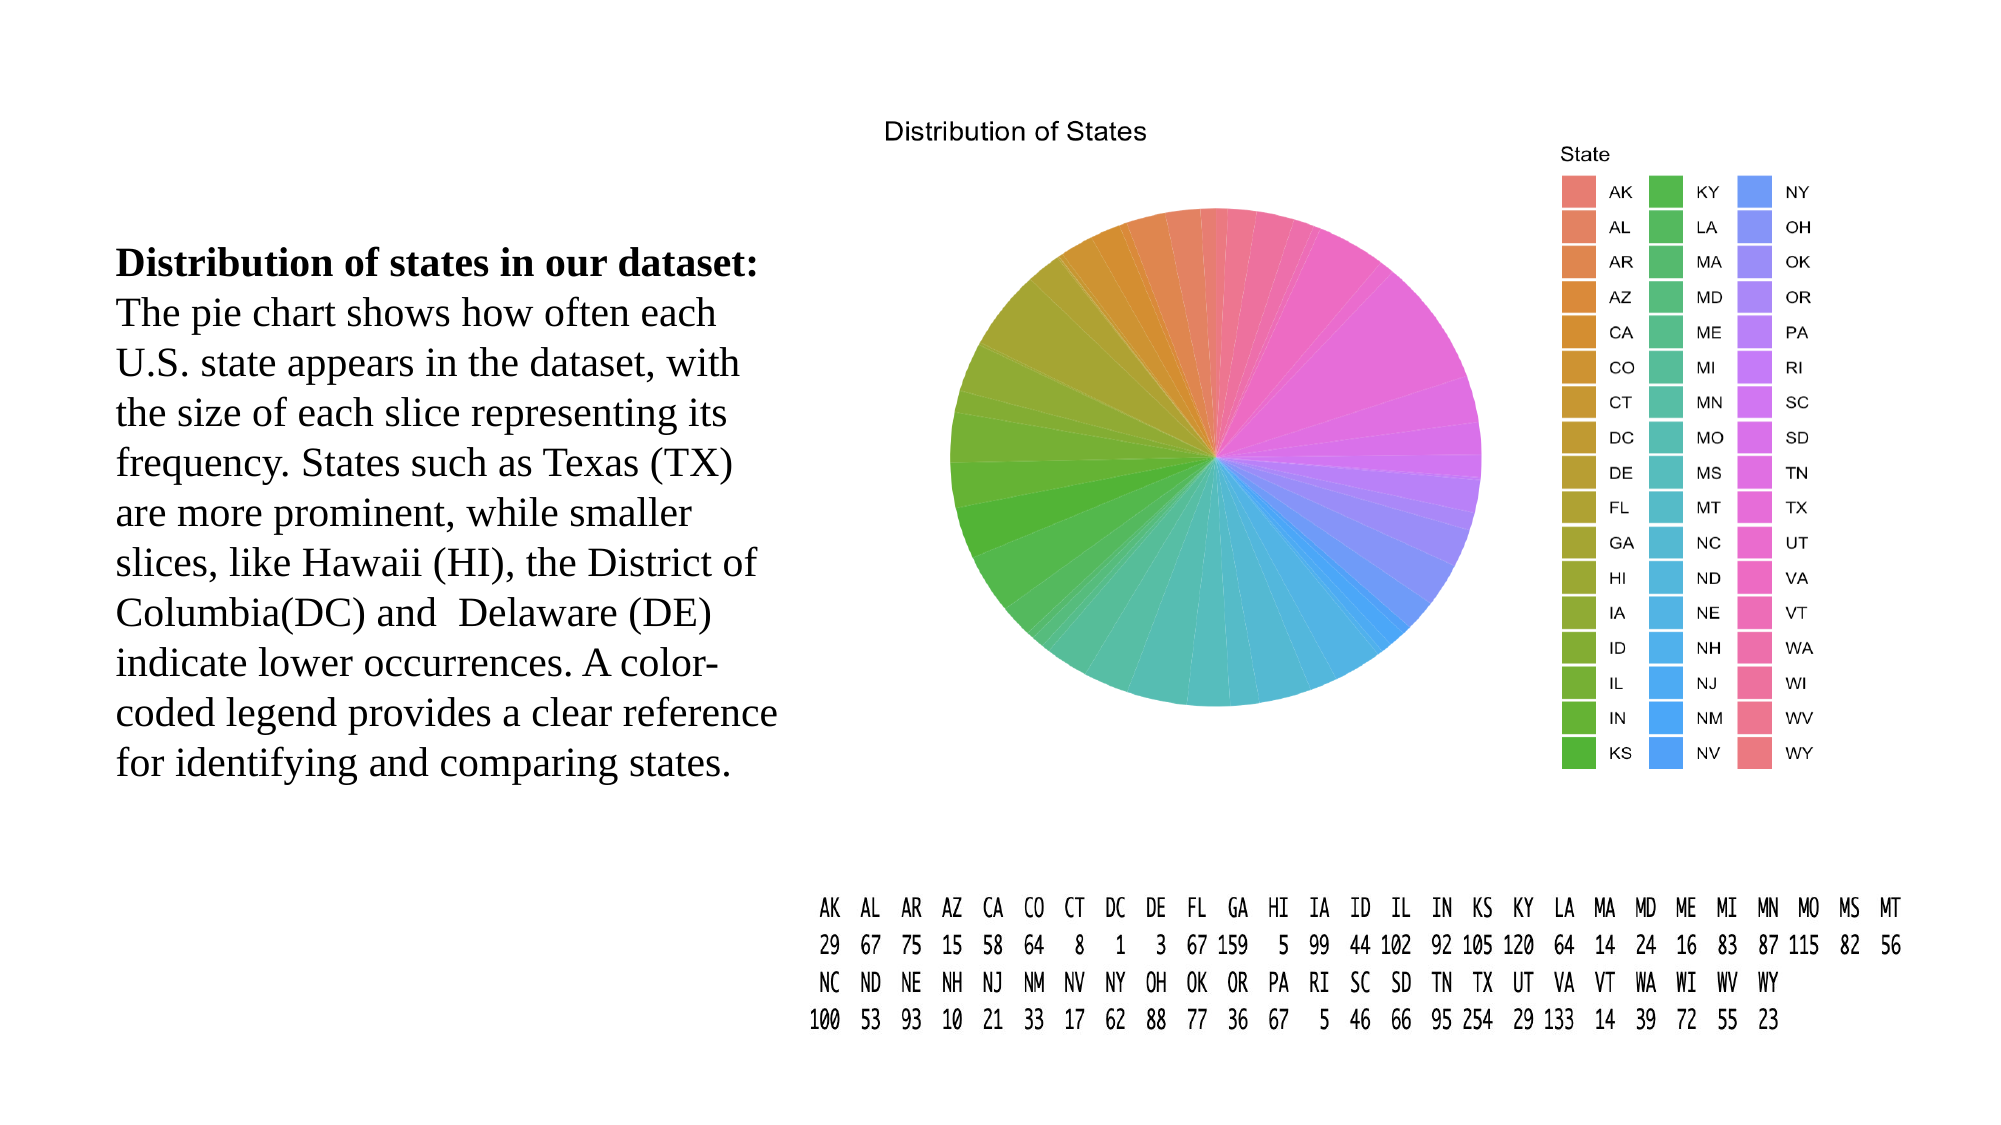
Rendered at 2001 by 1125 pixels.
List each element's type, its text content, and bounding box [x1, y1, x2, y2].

text_box Distribution of states in our dataset: The pie chart shows how often each U.S. state appears in the dataset, with the size of each slice representing its frequency. States such as Texas (TX) are more prominent, while smaller slices, like Hawaii (HI), the District of Columbia(DC) and Delaware (DE) indicate lower occurrences. A color-coded legend provides a clear reference for identifying and comparing states. [100, 226, 800, 792]
picture [866, 101, 1854, 778]
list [798, 845, 1967, 1055]
